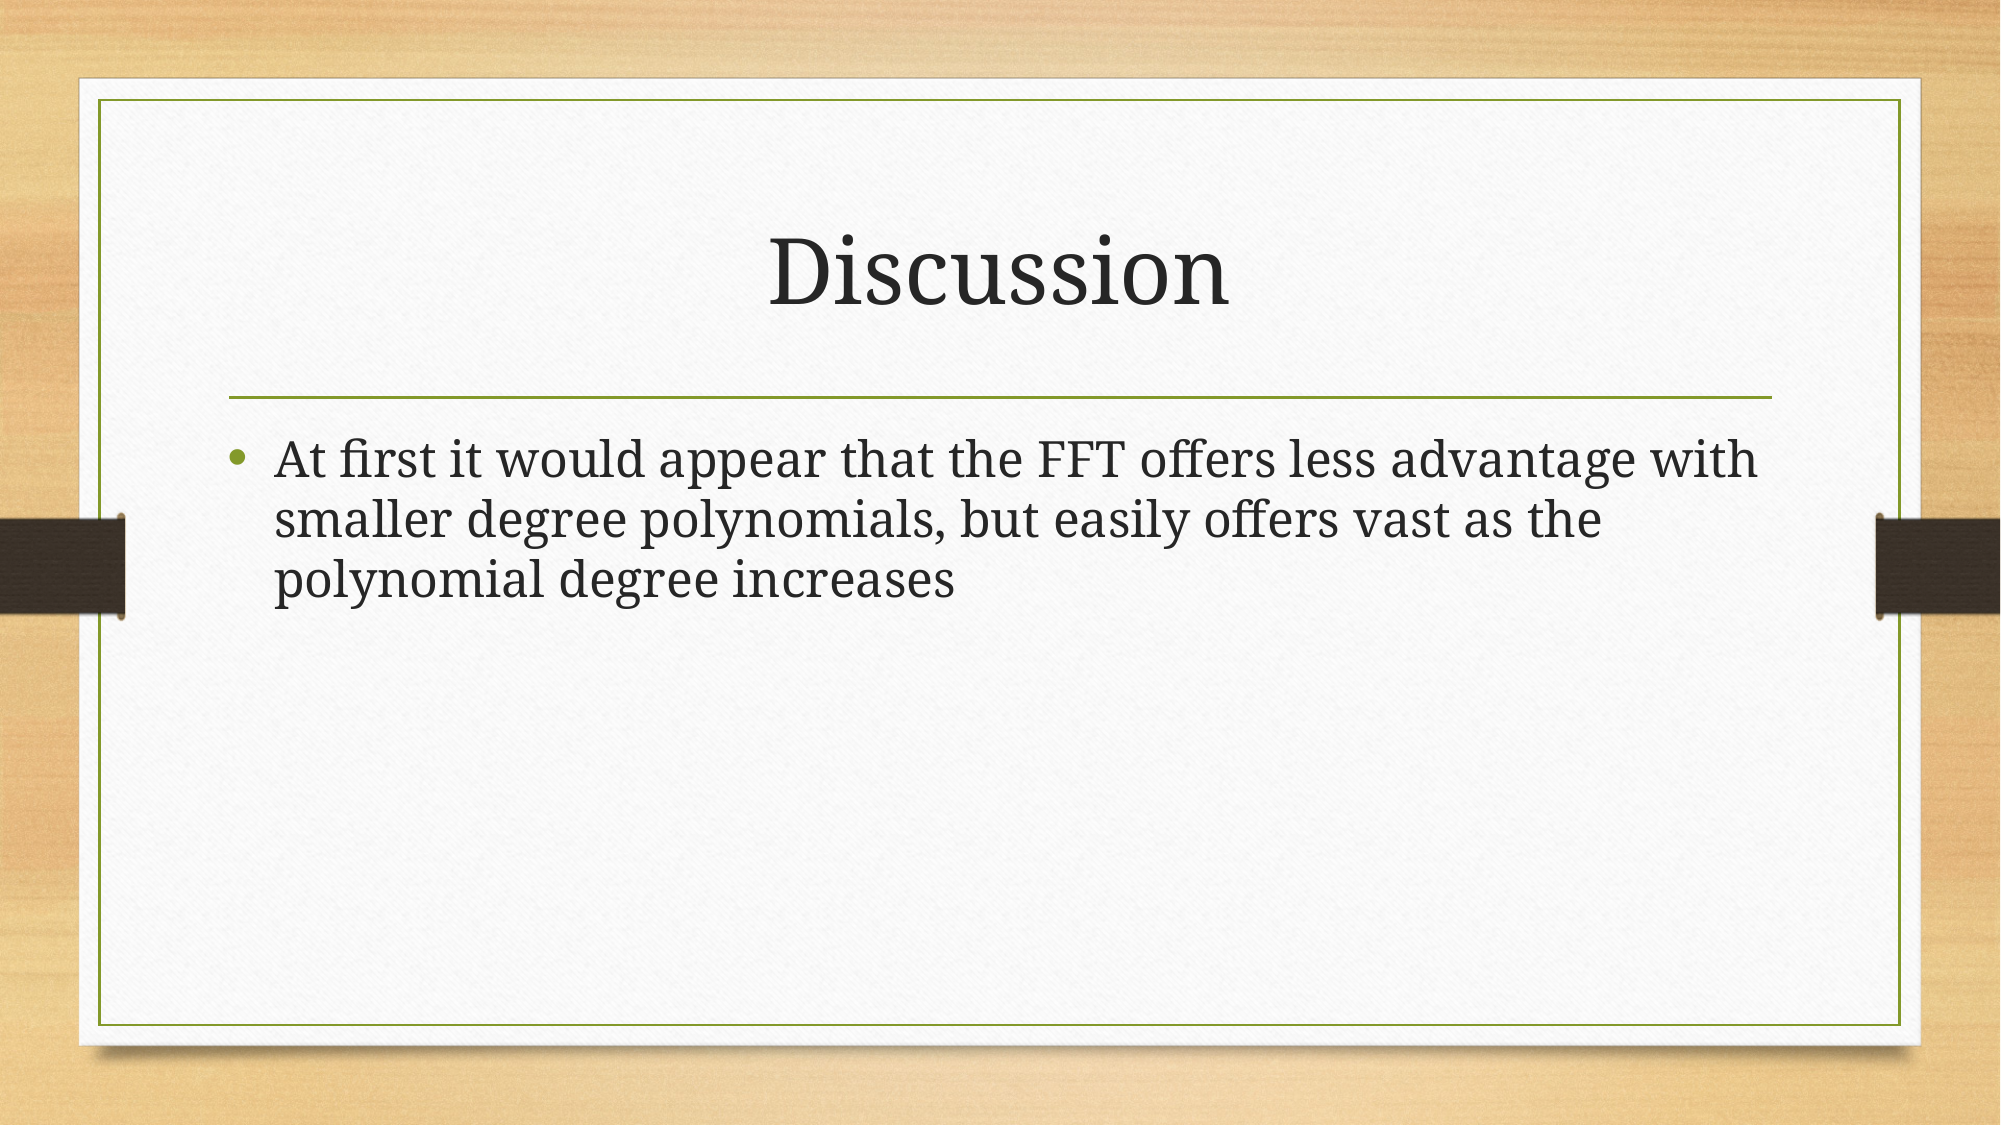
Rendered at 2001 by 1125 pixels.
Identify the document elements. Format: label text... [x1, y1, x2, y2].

list At first it would appear that the FFT offers less advantage with smaller degree polynomials, but easily offers vast as the polynomial degree increases [212, 419, 1788, 964]
picture [0, 0, 2001, 1125]
title Discussion [212, 161, 1788, 375]
